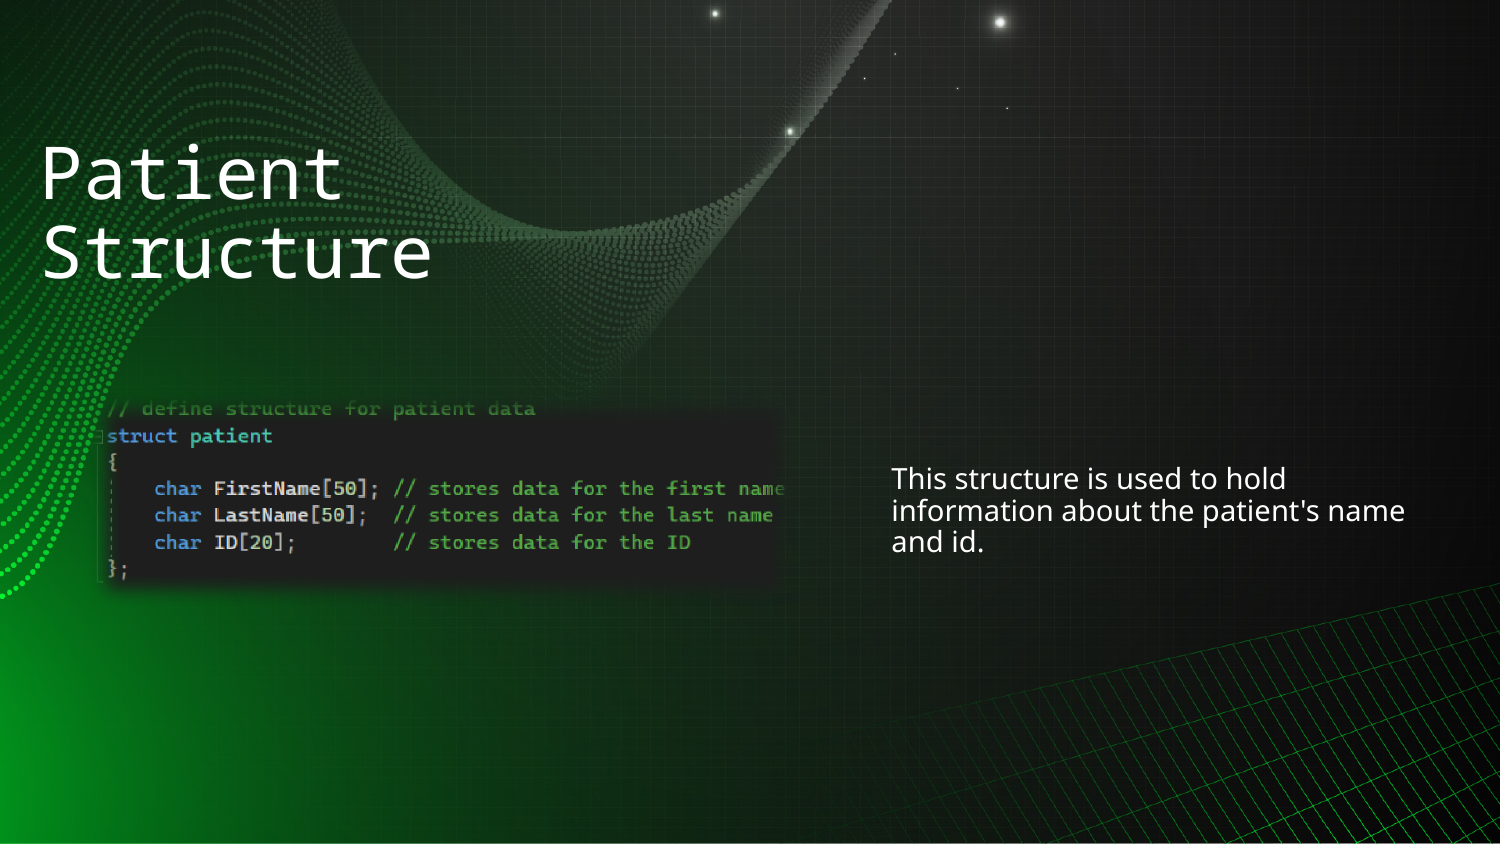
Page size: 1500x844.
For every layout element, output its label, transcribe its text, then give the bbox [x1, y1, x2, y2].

list This structure is used to hold information about the patient's name and id. [876, 303, 1443, 720]
title Patient Structure [24, 105, 718, 325]
picture [0, 0, 1500, 844]
